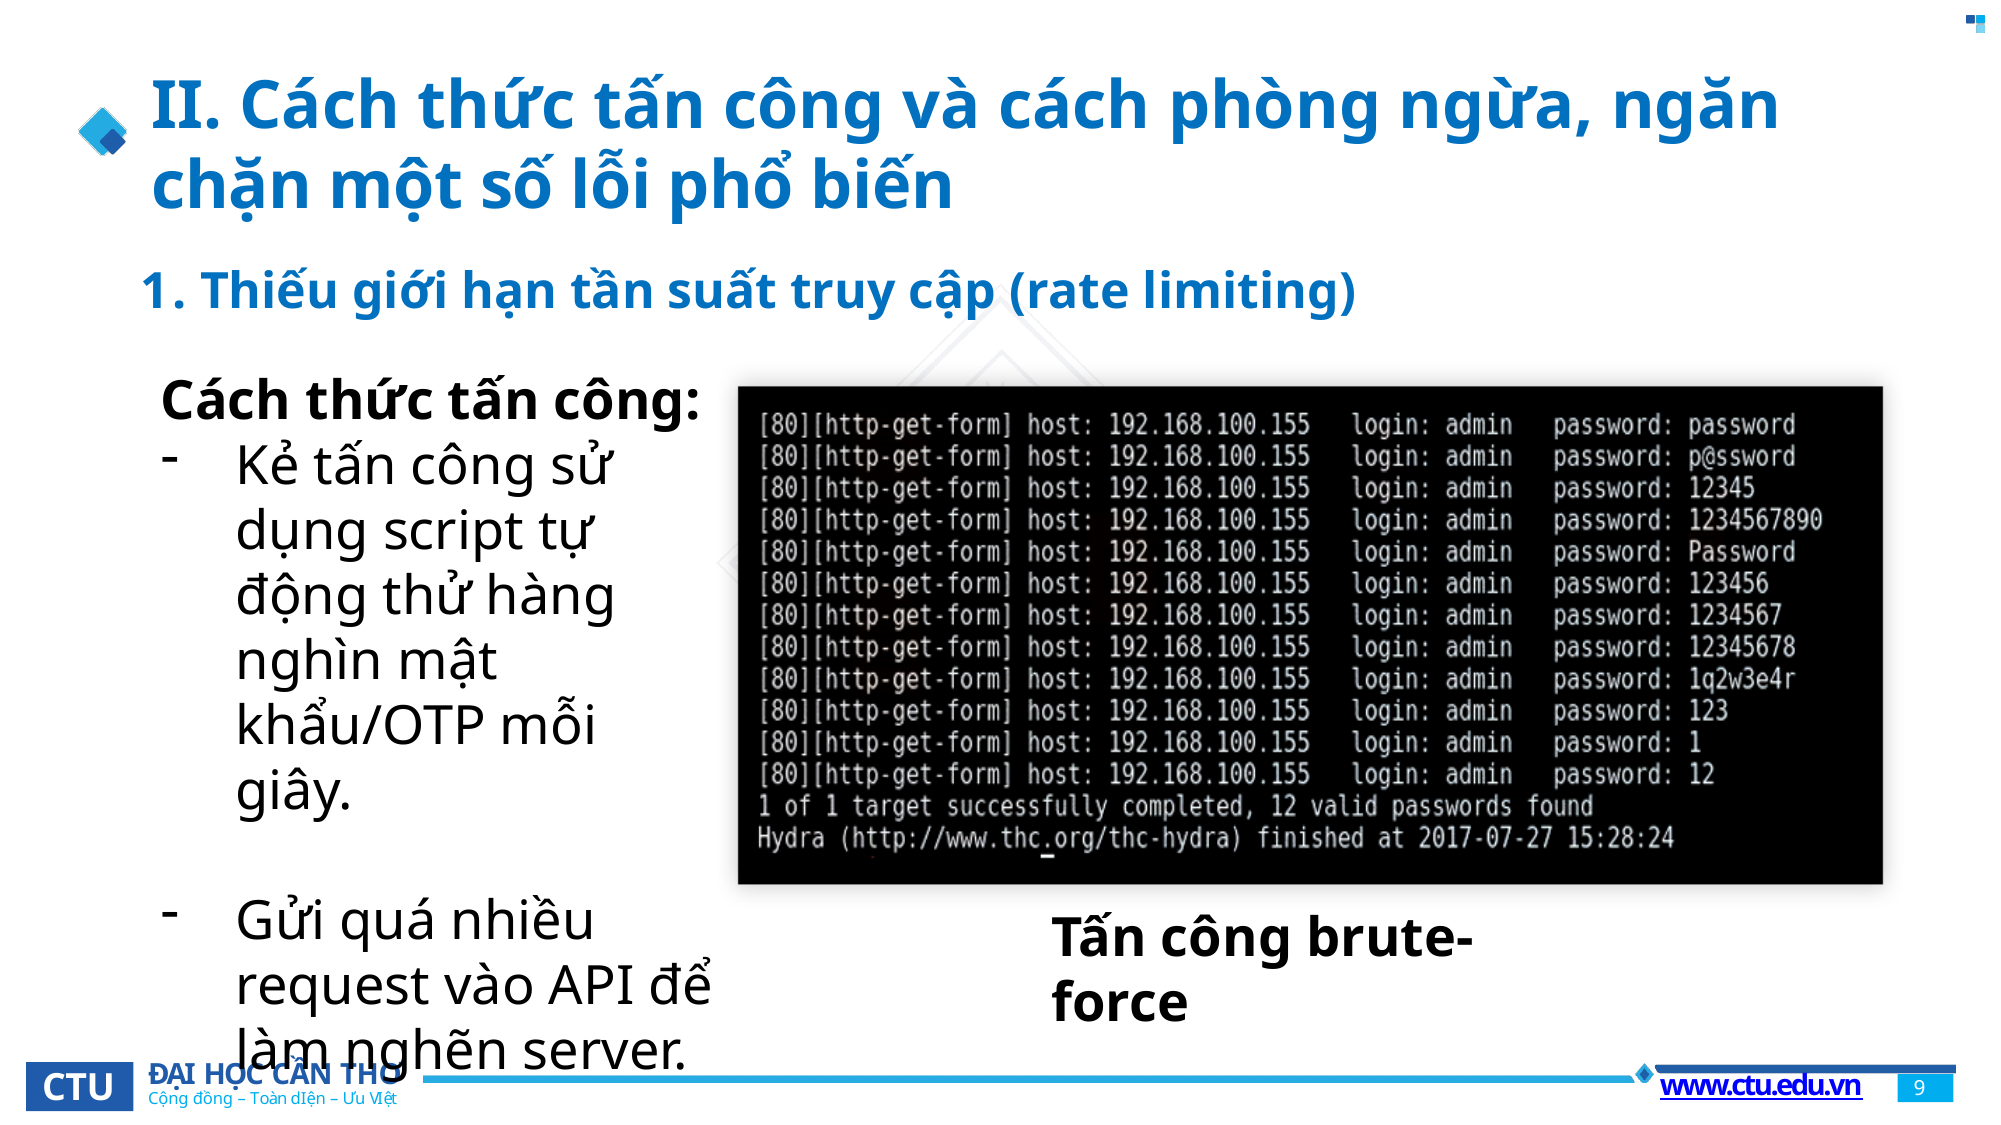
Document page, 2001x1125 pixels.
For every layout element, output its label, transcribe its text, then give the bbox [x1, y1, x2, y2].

text_box Tấn công brute-force [1036, 944, 1622, 1040]
slide_number 9 [1910, 1071, 1945, 1125]
picture [1869, 1063, 1956, 1083]
text_box Cách thức tấn công: Kẻ tấn công sử dụng script tự động thử hàng nghìn mật khẩu/OTP mỗi giây. Gửi quá nhiều request vào API để làm nghẽn server. [146, 357, 731, 1088]
picture [78, 107, 127, 156]
slide_number ĐẠI HỌC CẦN THƠ Cộng đồng – Toàn diện – Ưu việt [146, 1088, 409, 1125]
text_box 1 . Thiếu giới hạn tần suất truy cập (rate limiting) [54, 223, 1946, 319]
picture [731, 1063, 1657, 1083]
text_box www.ctu.edu.vn [1657, 1062, 1869, 1106]
footer CTU [39, 1058, 120, 1125]
picture [691, 319, 1928, 936]
title II. Cách thức tấn công và cách phòng ngừa, ngăn chặn một số lỗi phổ biến [149, 58, 1802, 223]
picture [1966, 15, 1985, 33]
